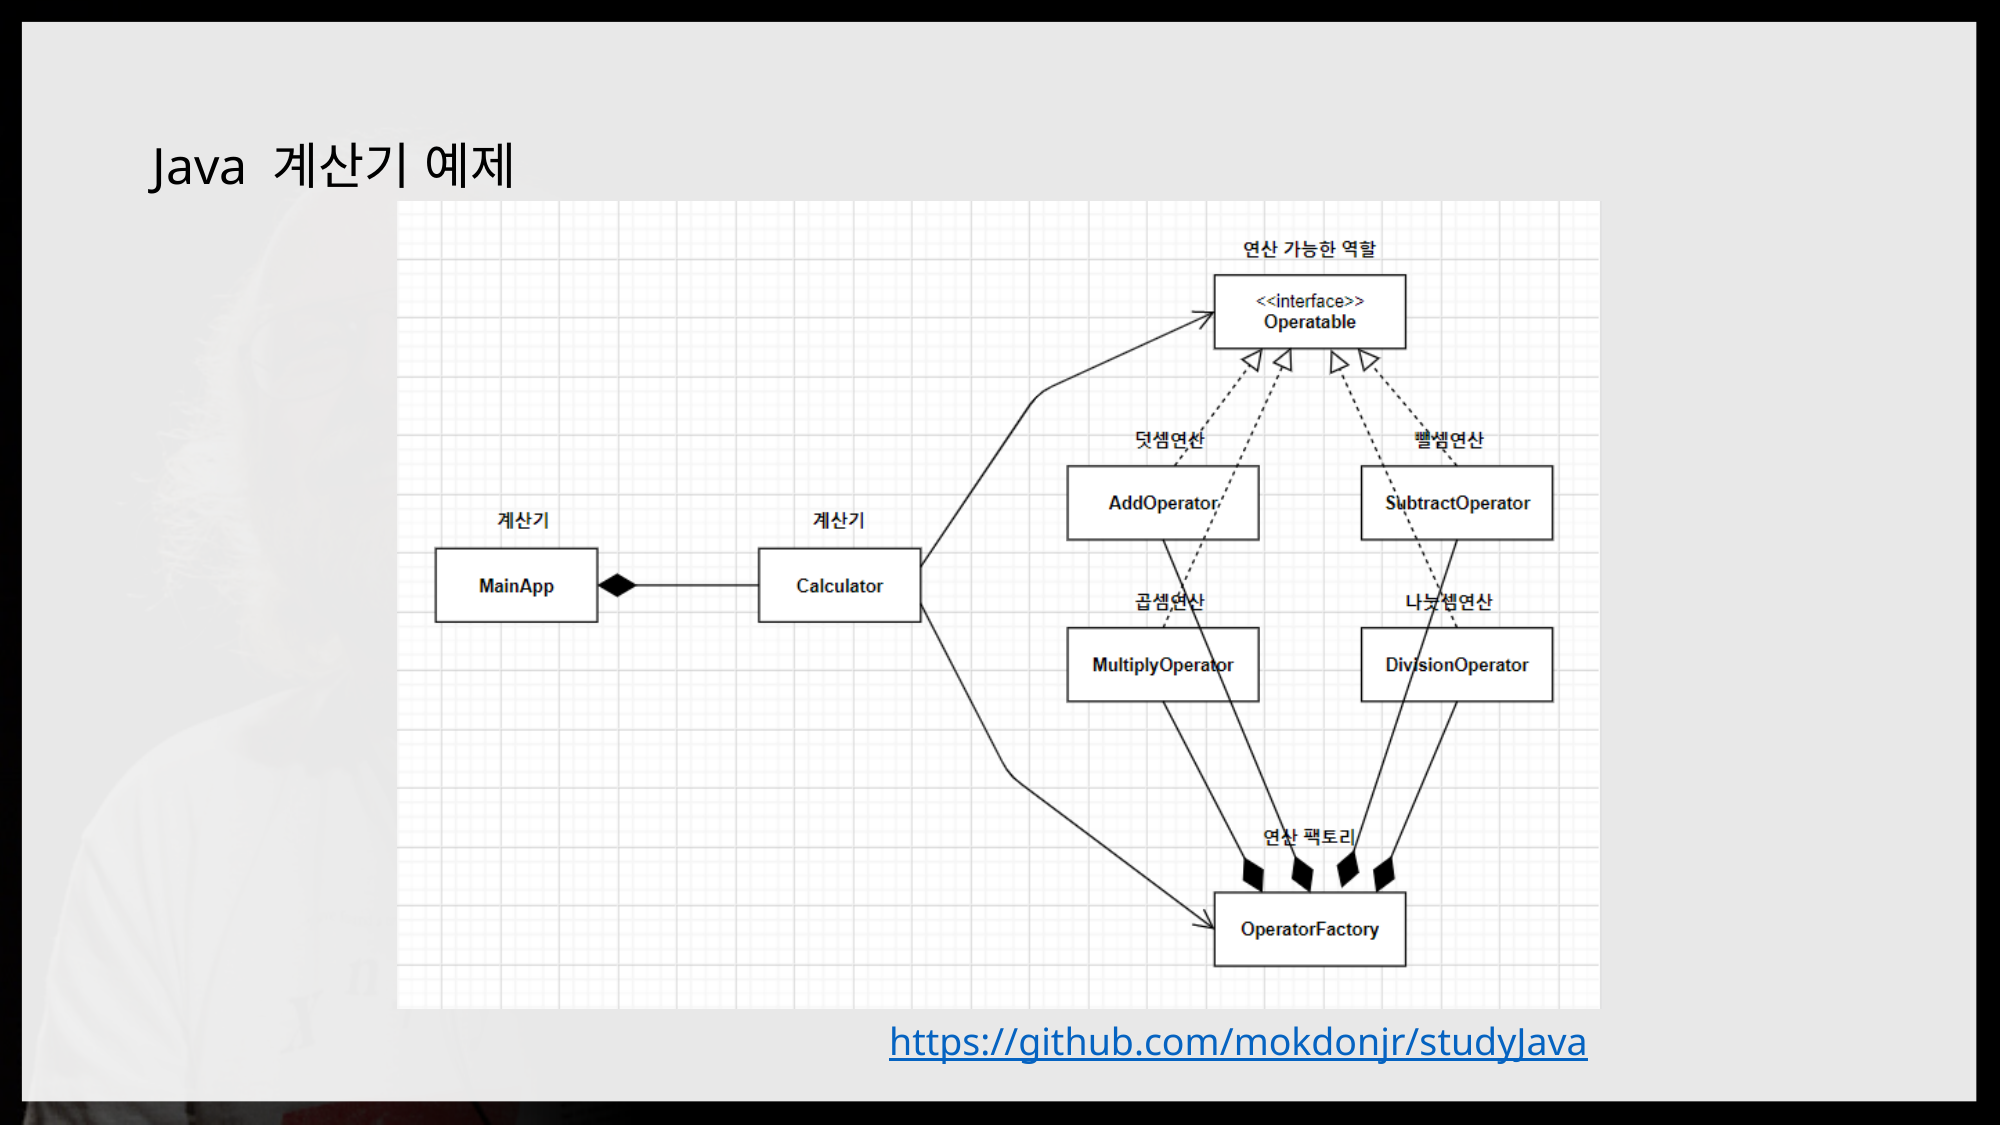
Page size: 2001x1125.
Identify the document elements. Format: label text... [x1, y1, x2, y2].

text_box https://github.com/mokdonjr/studyJava [761, 1010, 1603, 1077]
title Java 계산기 예제 [761, 59, 1863, 278]
picture [0, 0, 1603, 1125]
text_box [761, 0, 2000, 1125]
text_box [761, 21, 1977, 1103]
